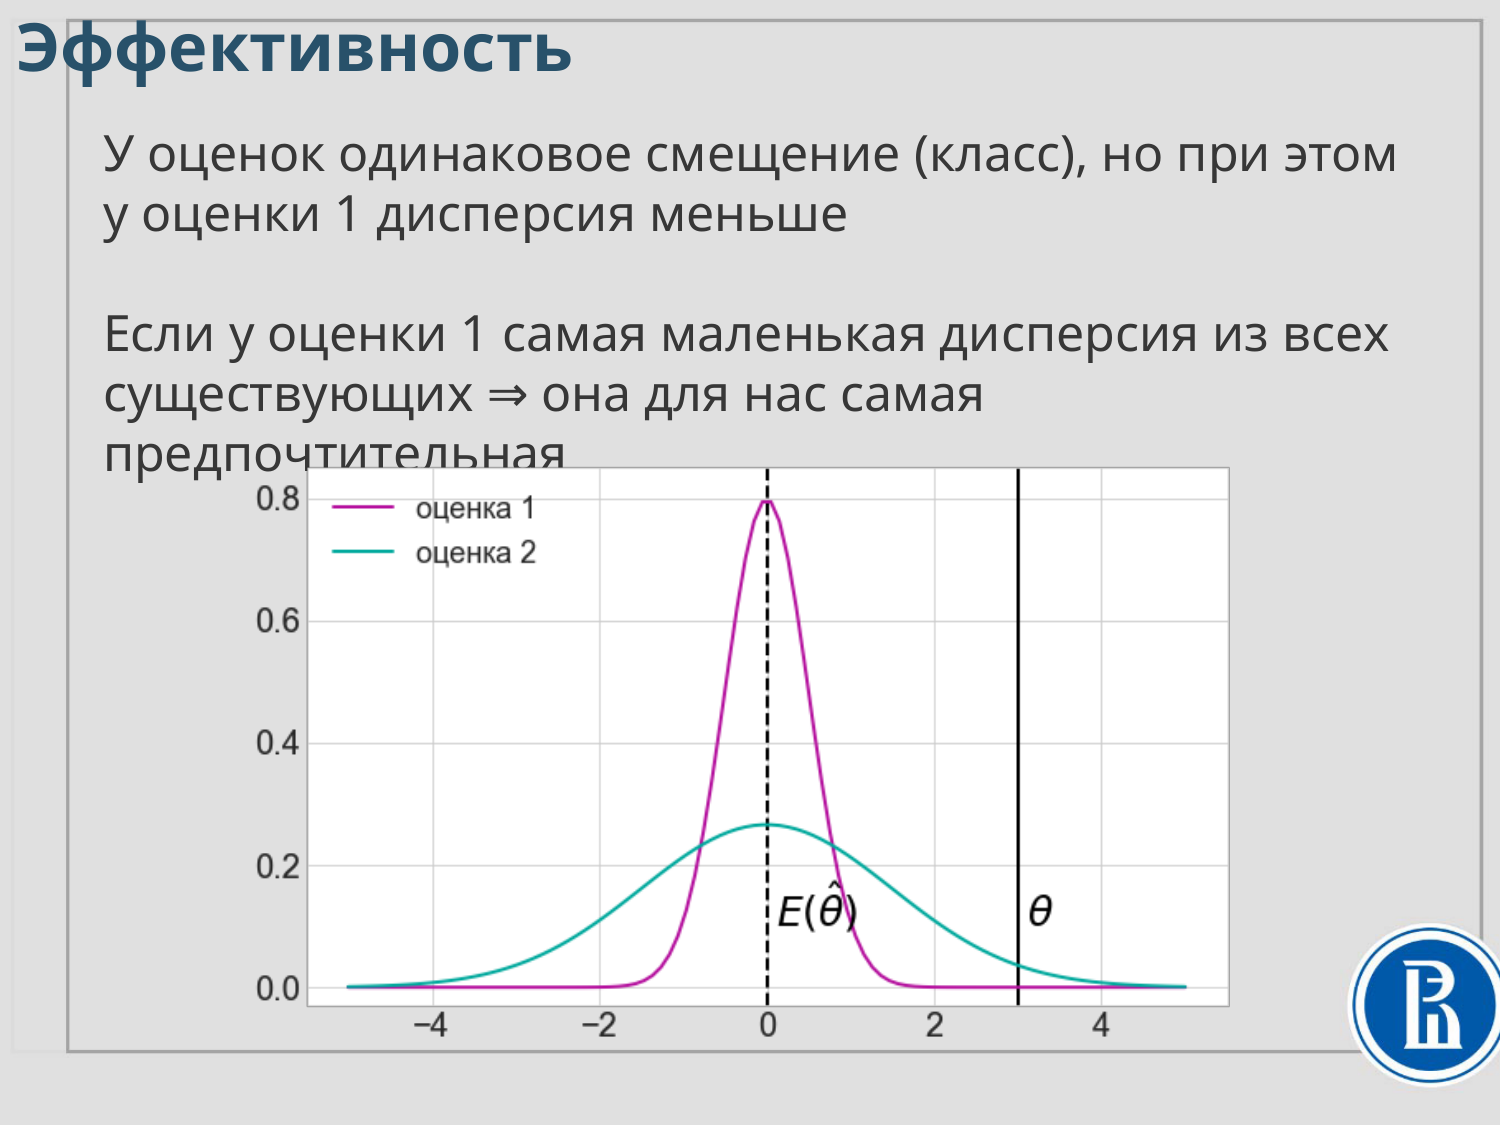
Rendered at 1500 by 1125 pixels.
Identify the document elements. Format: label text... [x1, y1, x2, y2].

text_box Эффективность [1, 0, 1500, 94]
picture [0, 0, 1500, 1125]
text_box У оценок одинаковое смещение (класс), но при этом у оценки 1 дисперсия меньше Если у оценки 1 самая маленькая дисперсия из всех существующих ⇒ она для нас самая предпочтительная [88, 113, 1441, 489]
